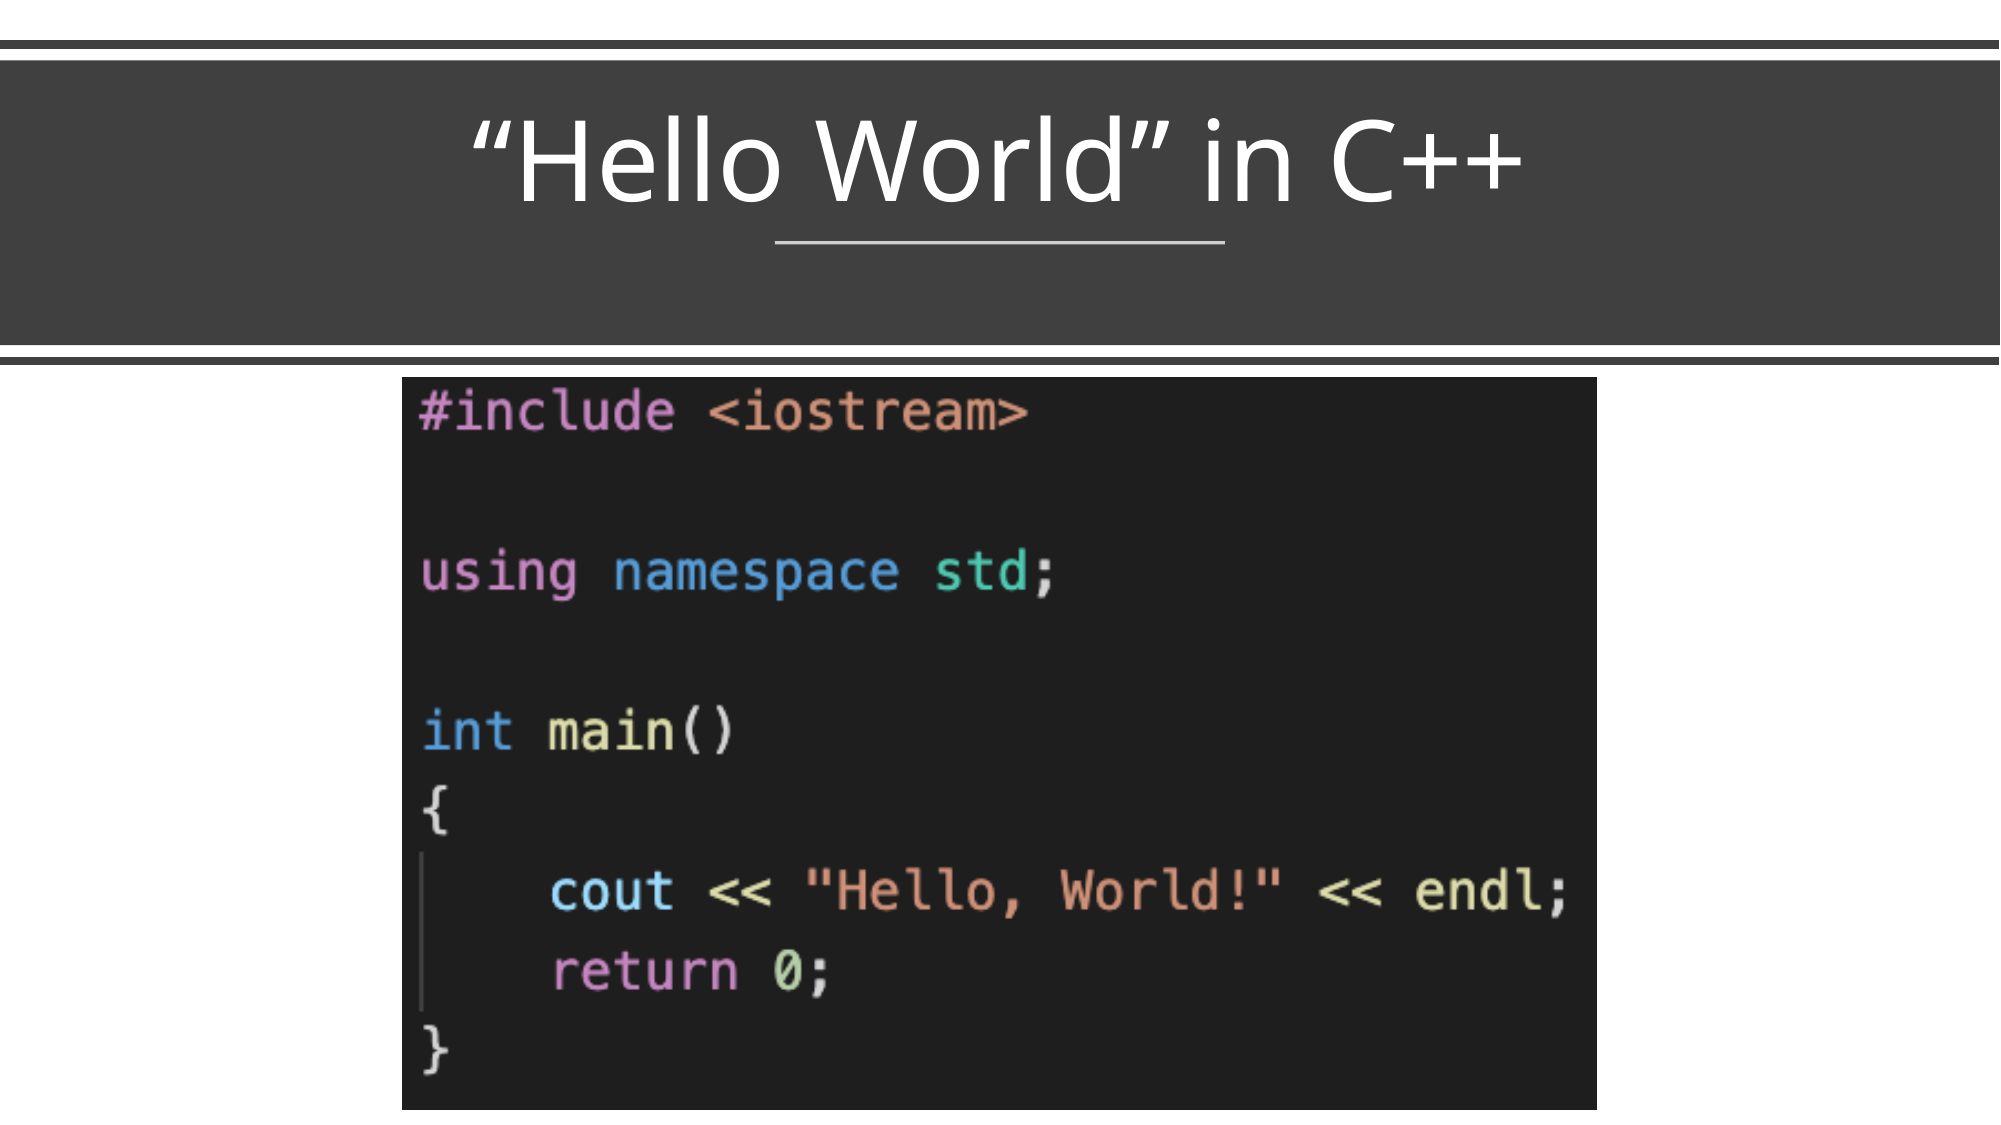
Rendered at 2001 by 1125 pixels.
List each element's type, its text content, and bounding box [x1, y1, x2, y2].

text_box [0, 59, 2000, 346]
title “Hello World” in C++ [86, 80, 1914, 233]
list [402, 377, 1597, 1110]
